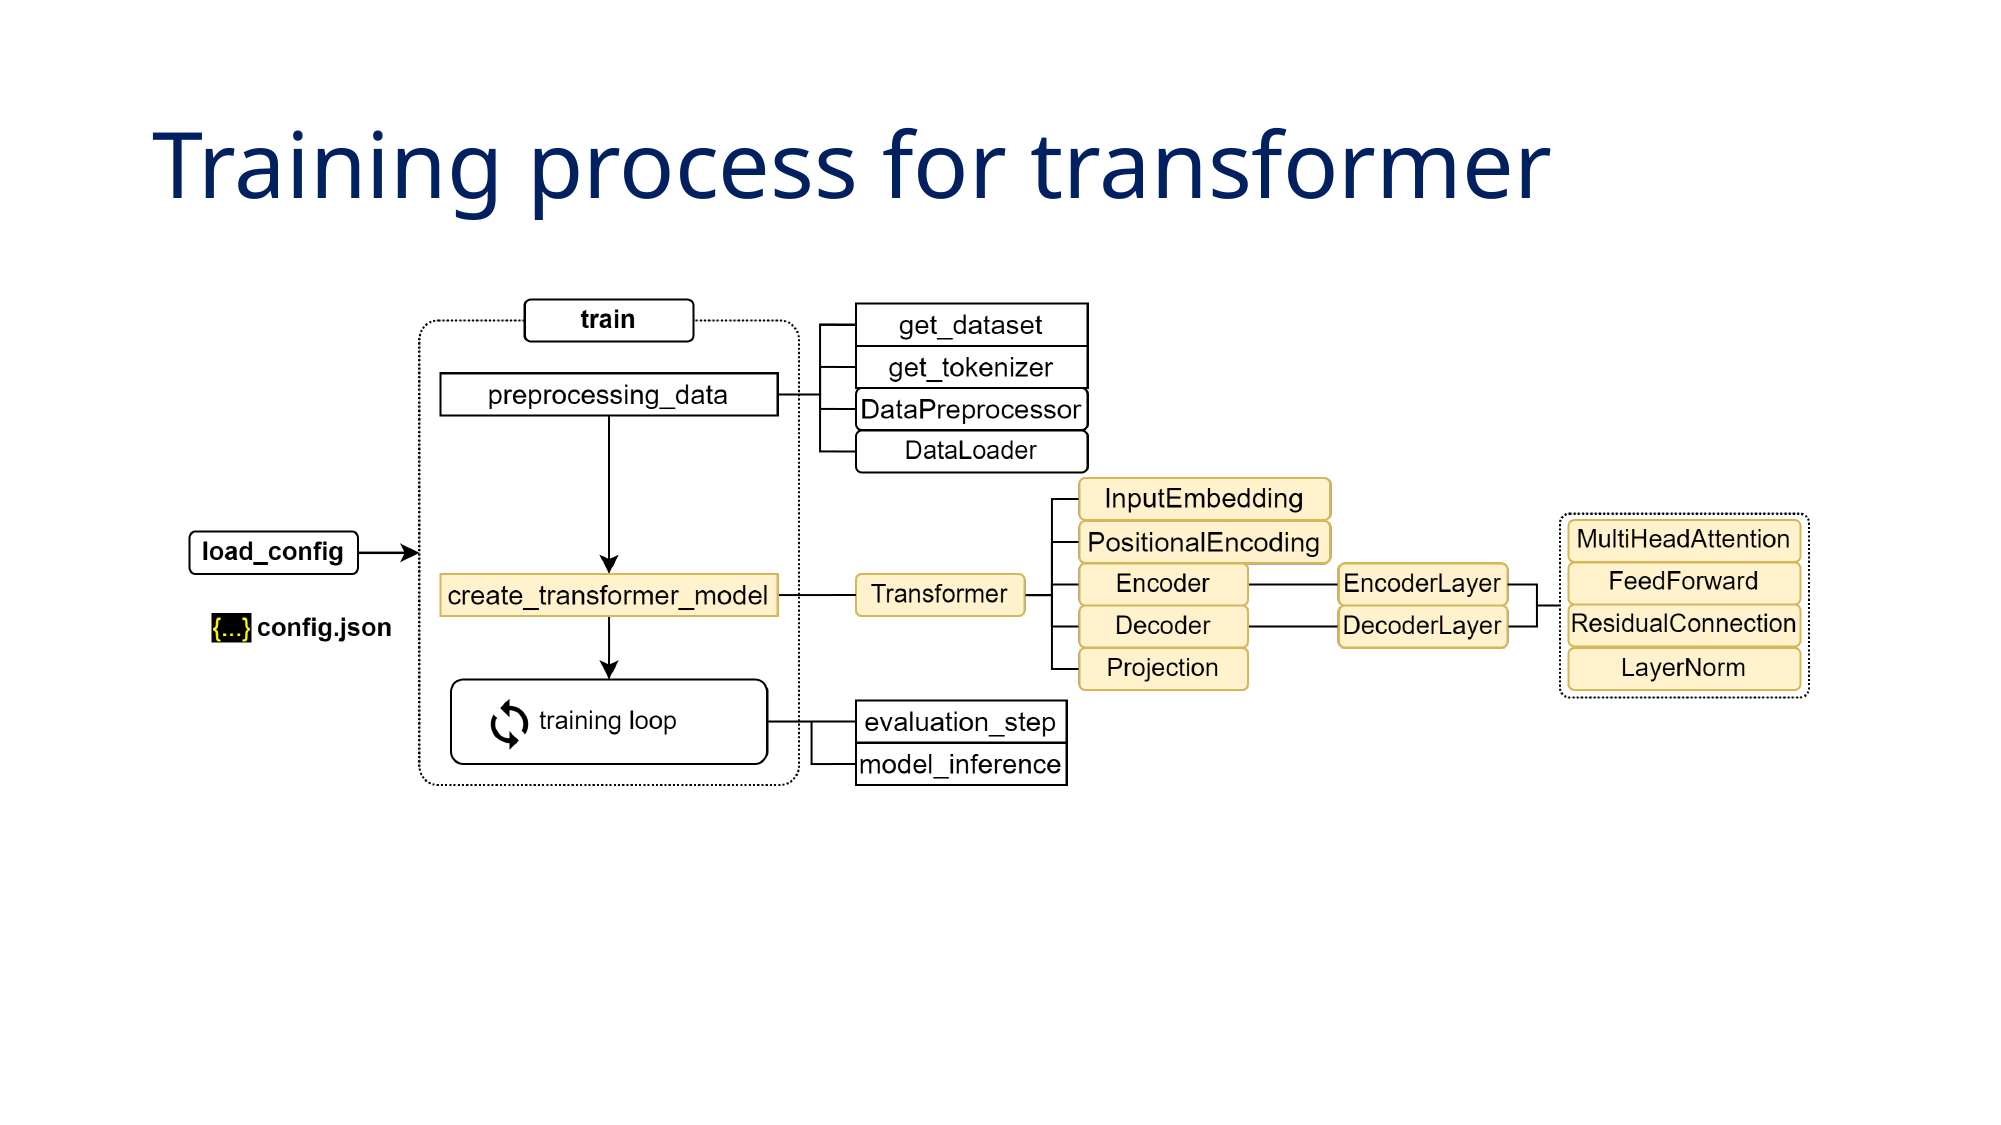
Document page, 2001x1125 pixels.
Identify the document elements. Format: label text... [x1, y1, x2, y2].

title Training process for transformer [137, 59, 1863, 278]
picture [167, 276, 1833, 809]
